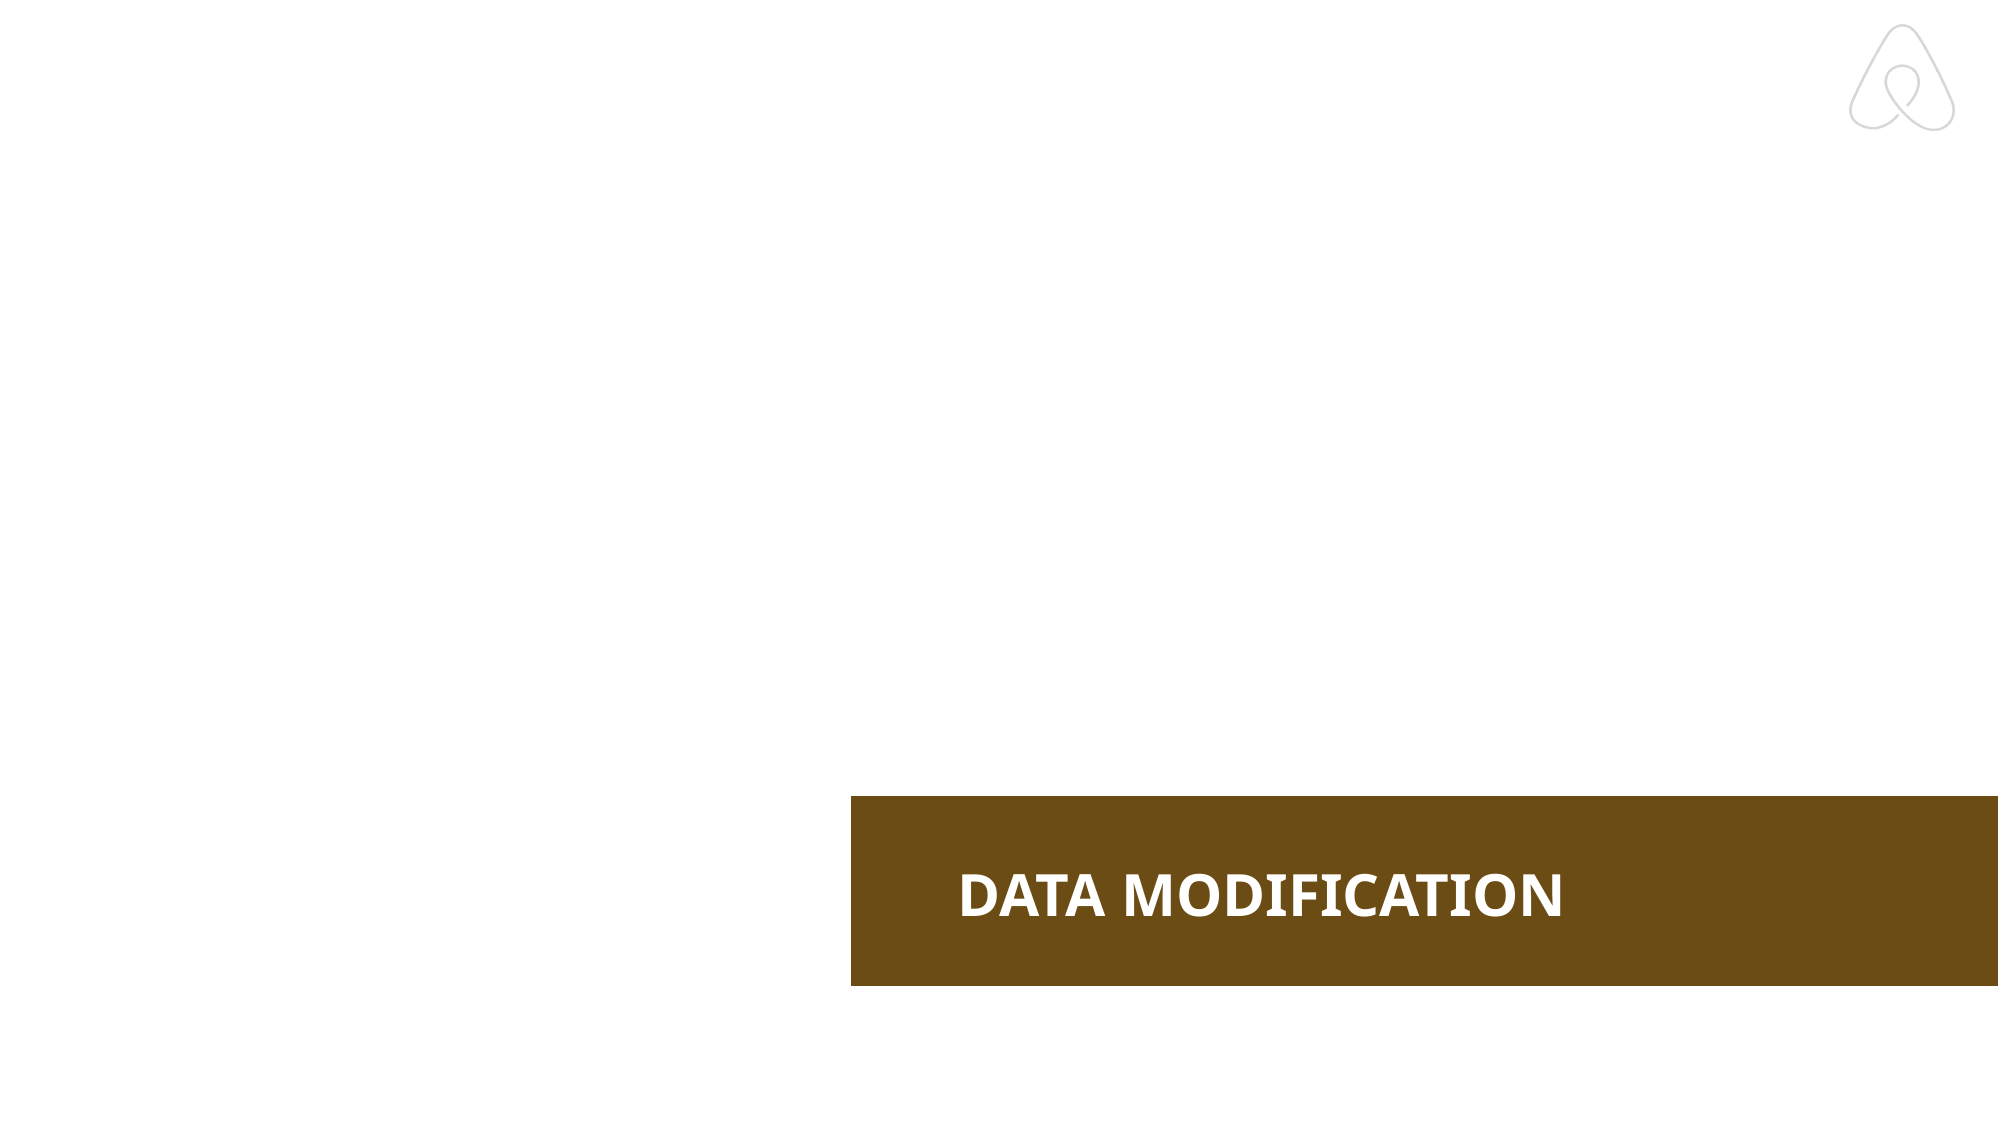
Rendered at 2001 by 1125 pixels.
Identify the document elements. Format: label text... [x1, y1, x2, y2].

text_box Data Modification [942, 825, 1988, 957]
picture [1848, 24, 1955, 131]
text_box [847, 792, 2000, 990]
